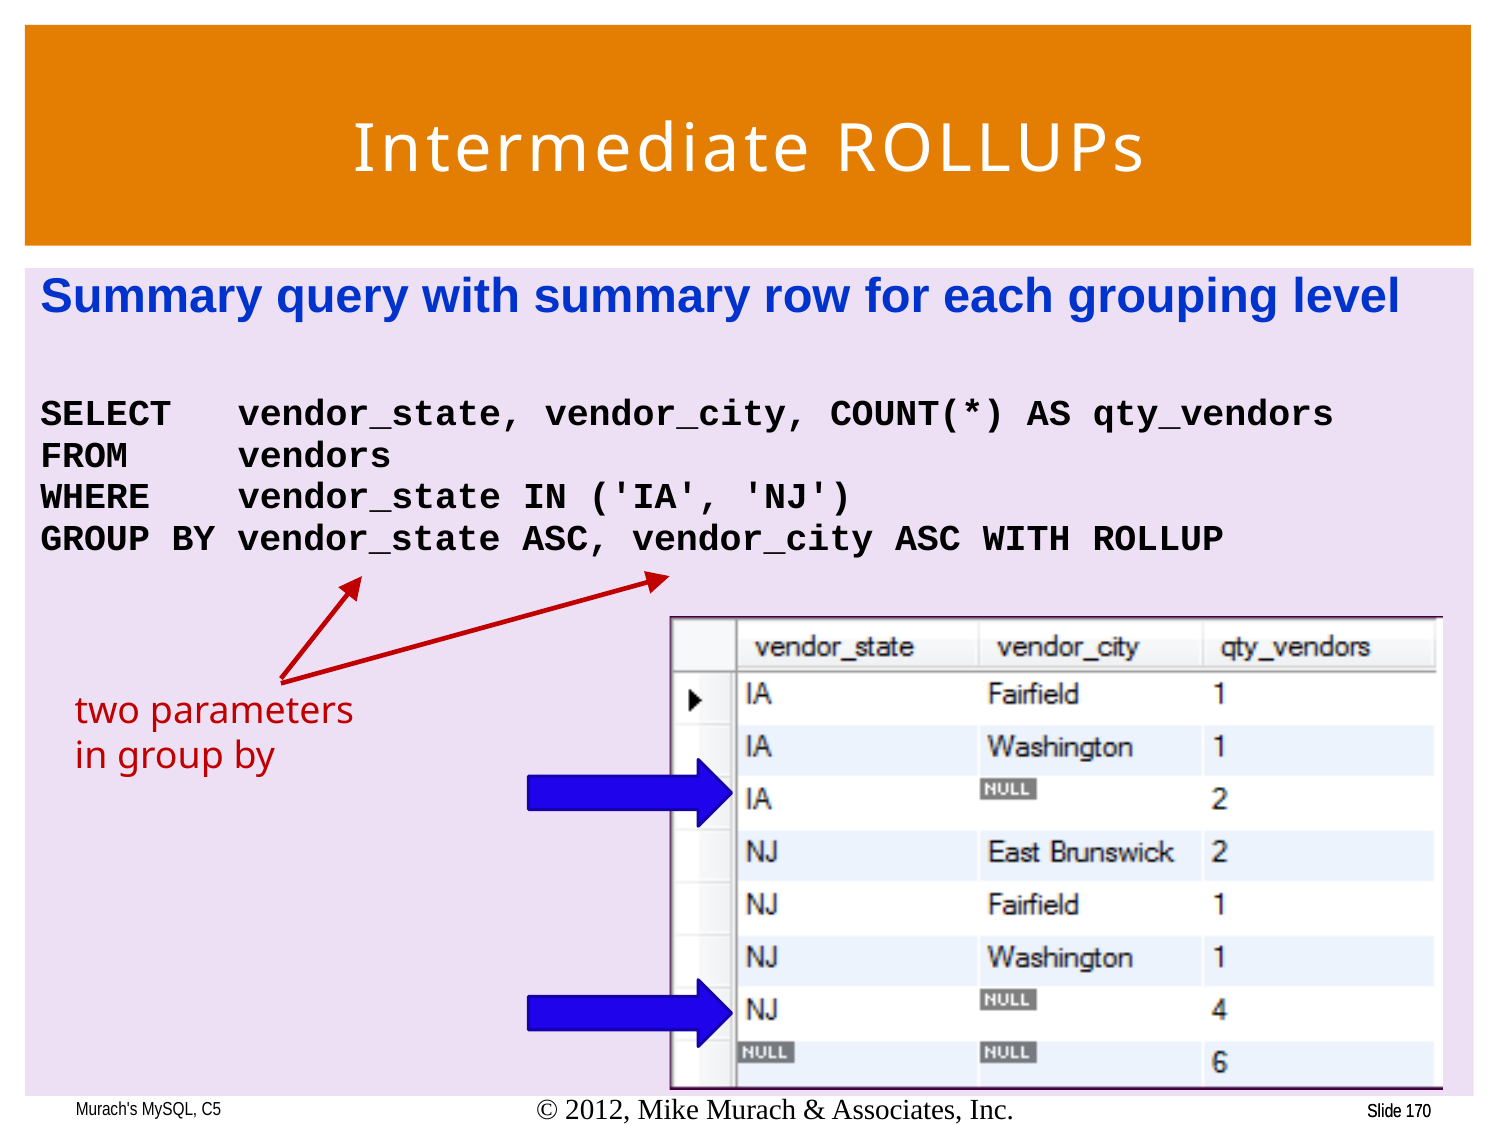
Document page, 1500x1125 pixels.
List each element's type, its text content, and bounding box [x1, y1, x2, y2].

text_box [40, 266, 1439, 689]
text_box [280, 575, 670, 684]
footer © 2012, Mike Murach & Associates, Inc. [500, 1085, 1050, 1125]
picture [669, 616, 1444, 1090]
title Intermediate ROLLUPs [62, 58, 1438, 232]
slide_number Murach's MySQL, C5 [60, 1085, 411, 1125]
text_box [526, 994, 664, 1032]
text_box [526, 774, 664, 812]
text_box two parameters in group by [59, 698, 379, 784]
